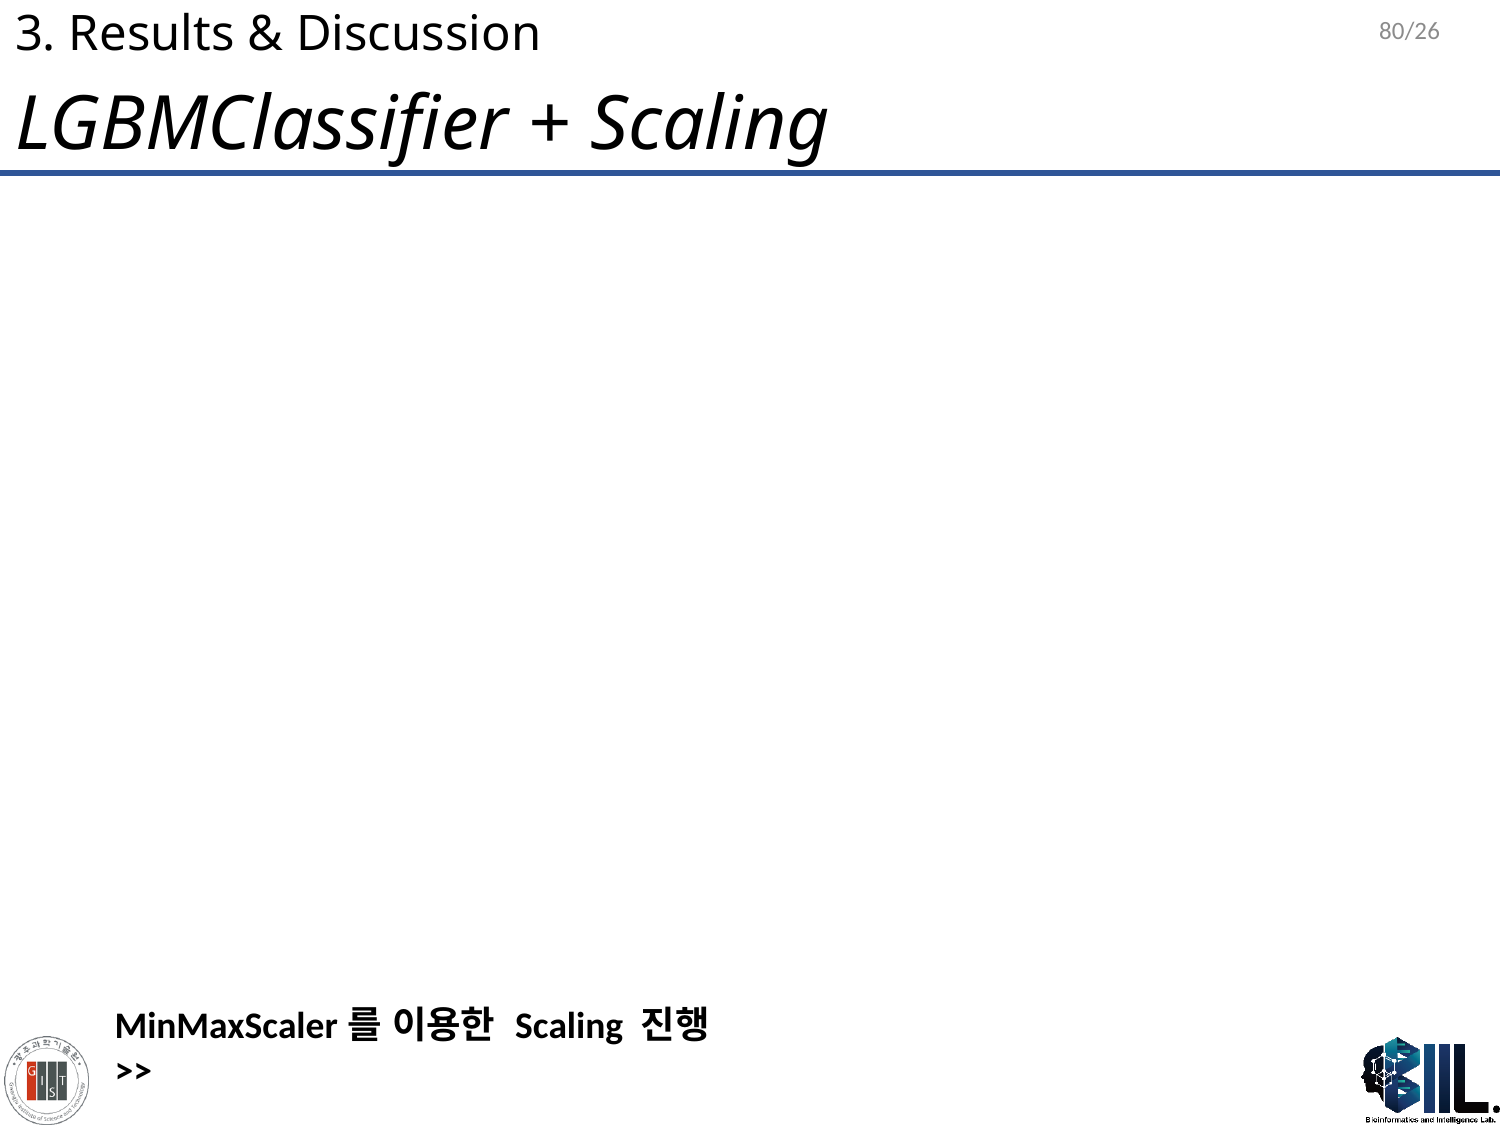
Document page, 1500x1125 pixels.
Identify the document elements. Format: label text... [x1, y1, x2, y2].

title 3. Results & Discussion [0, 0, 602, 68]
text_box LGBMClassifier + Scaling [0, 176, 1238, 183]
text_box LGBMClassifier + Scaling [0, 68, 1238, 170]
picture [4, 1036, 89, 1125]
slide_number 80/26 [1117, 0, 1455, 60]
picture [1361, 1099, 1500, 1125]
text_box MinMaxScaler를 이용한 Scaling 진행 >> [99, 993, 1500, 1099]
